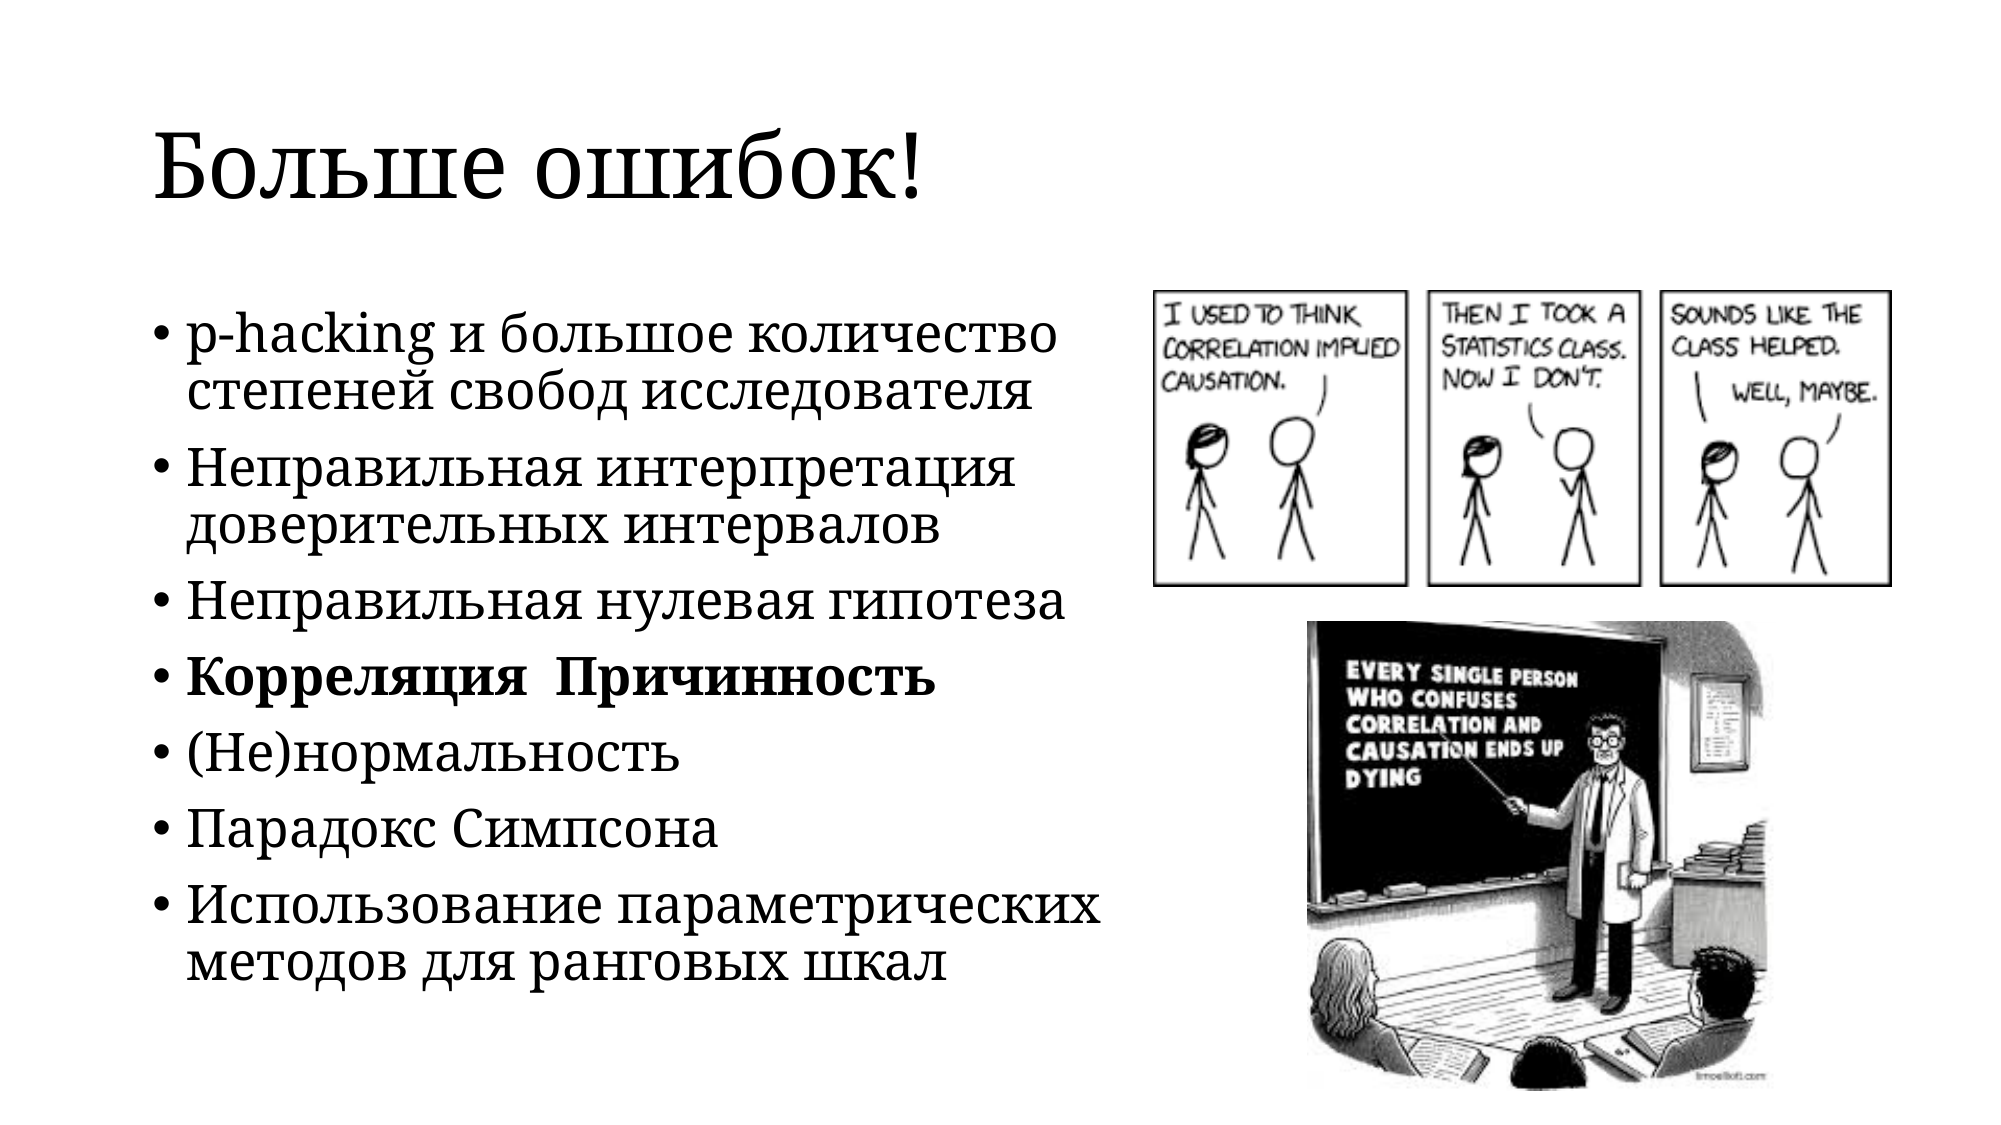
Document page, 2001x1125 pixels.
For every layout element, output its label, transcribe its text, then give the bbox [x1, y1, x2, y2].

picture [1153, 290, 1892, 587]
title Больше ошибок! [137, 59, 1863, 278]
picture [1307, 621, 1776, 1091]
